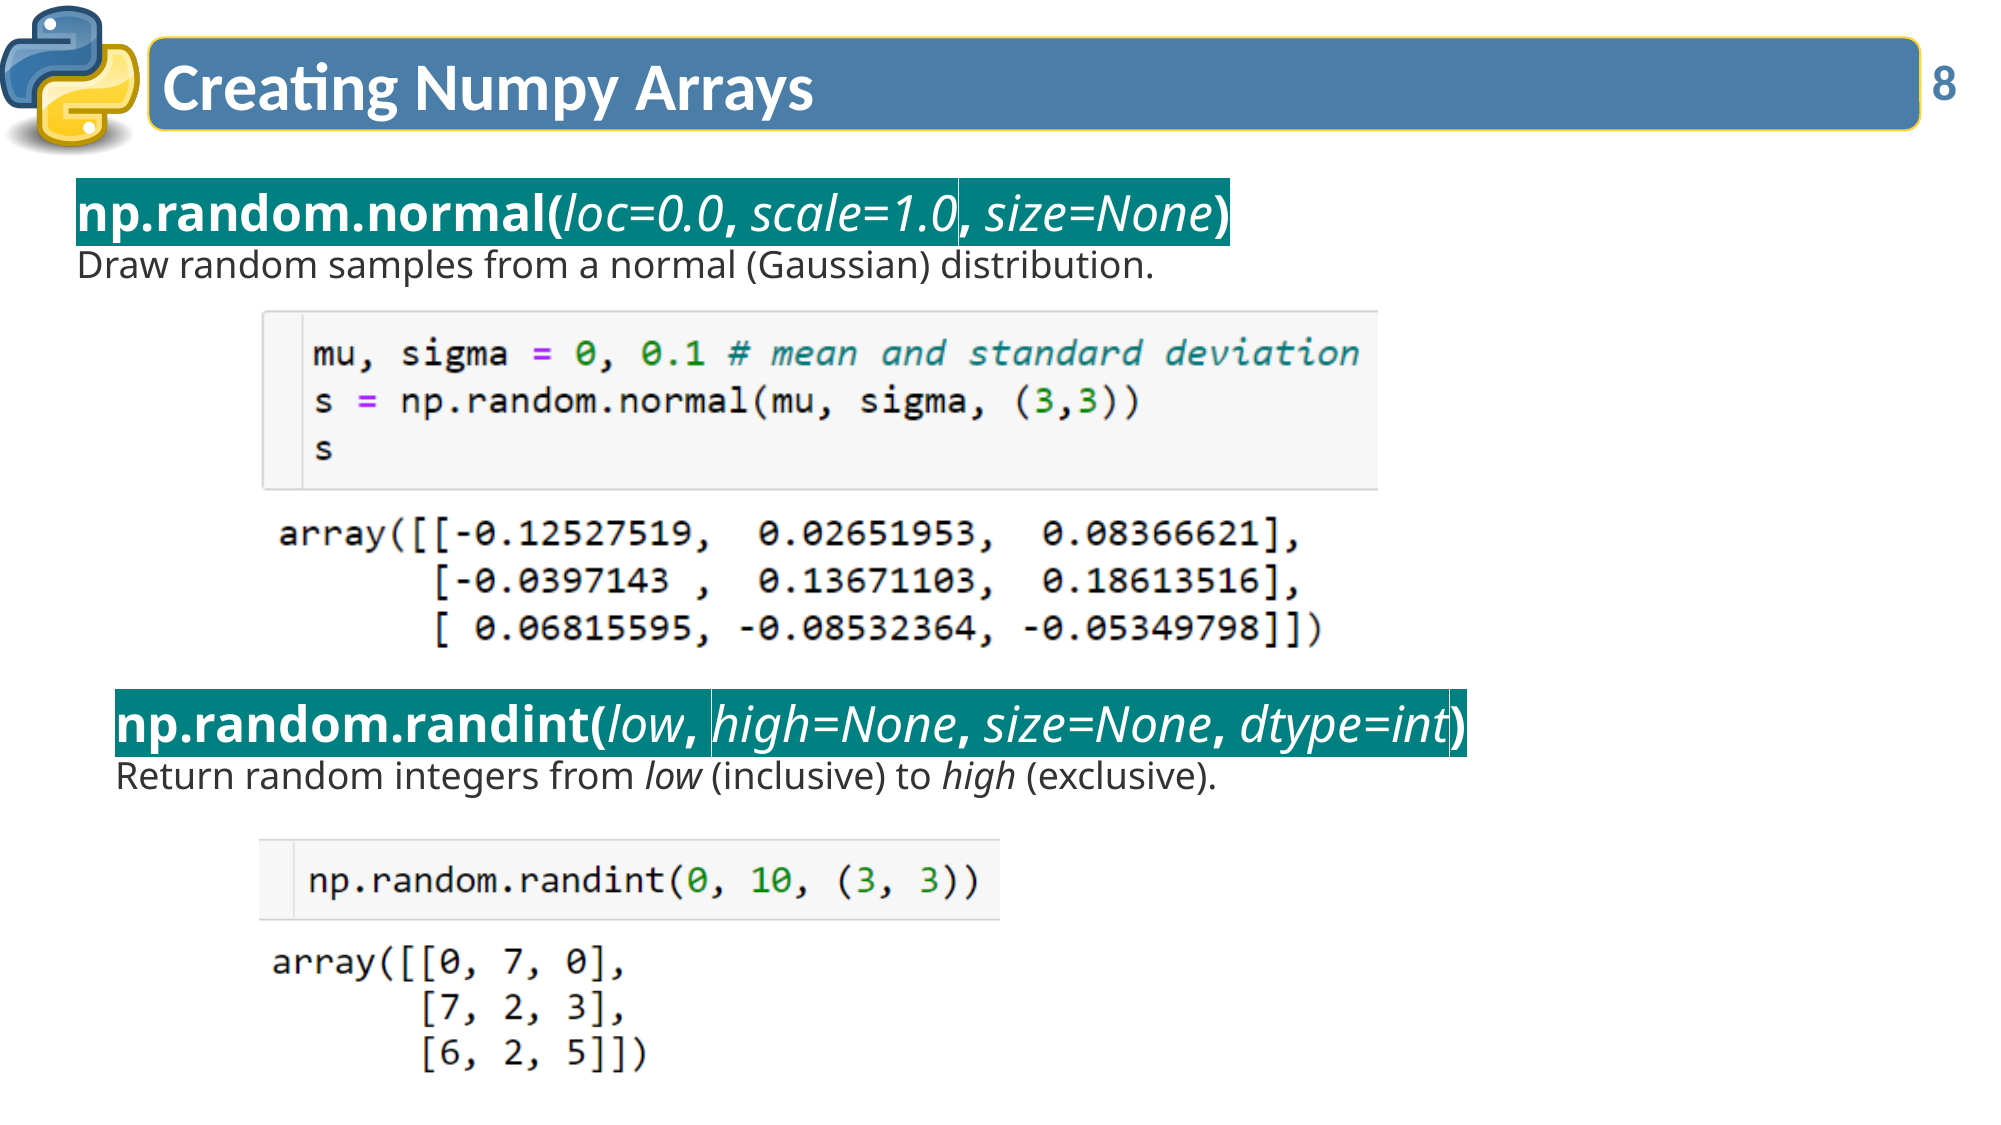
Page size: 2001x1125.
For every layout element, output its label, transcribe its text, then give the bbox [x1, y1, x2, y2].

picture [259, 833, 1000, 1082]
slide_number 8 [1917, 43, 2000, 131]
picture [251, 307, 1379, 667]
title Creating Numpy Arrays [148, 43, 1932, 133]
text_box np.random.normal(loc=0.0, scale=1.0, size=None) Draw random samples from a normal (Gaussian) distribution. [45, 178, 1322, 297]
text_box np.random.randint(low, high=None, size=None, dtype=int) Return random integers from low (inclusive) to high (exclusive). [83, 689, 1482, 808]
picture [0, 2, 149, 160]
